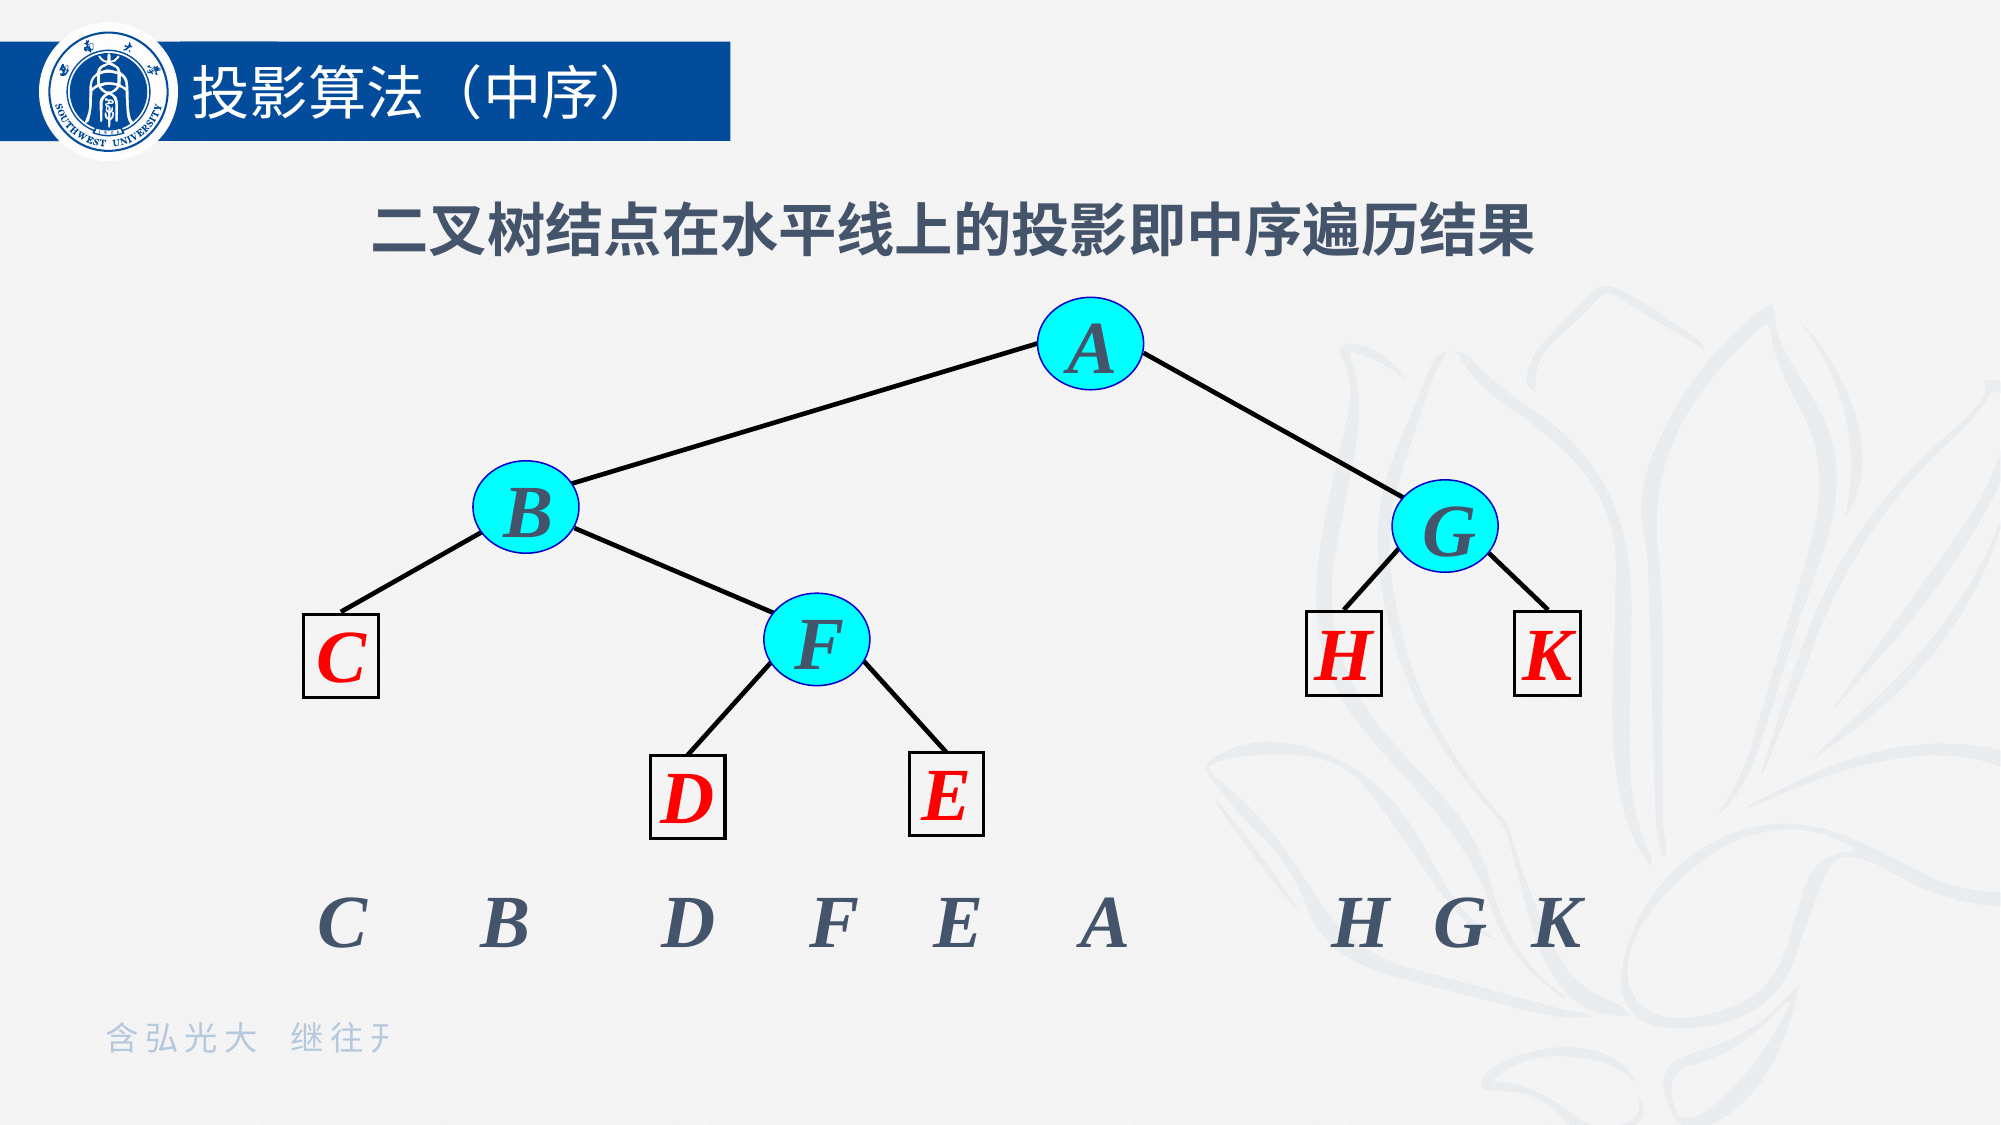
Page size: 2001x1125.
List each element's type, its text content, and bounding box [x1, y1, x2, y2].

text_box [265, 297, 1642, 971]
text_box 二叉树结点在水平线上的投影即中序遍历结果 [356, 183, 1551, 271]
list 投影算法（中序） [180, 41, 731, 141]
